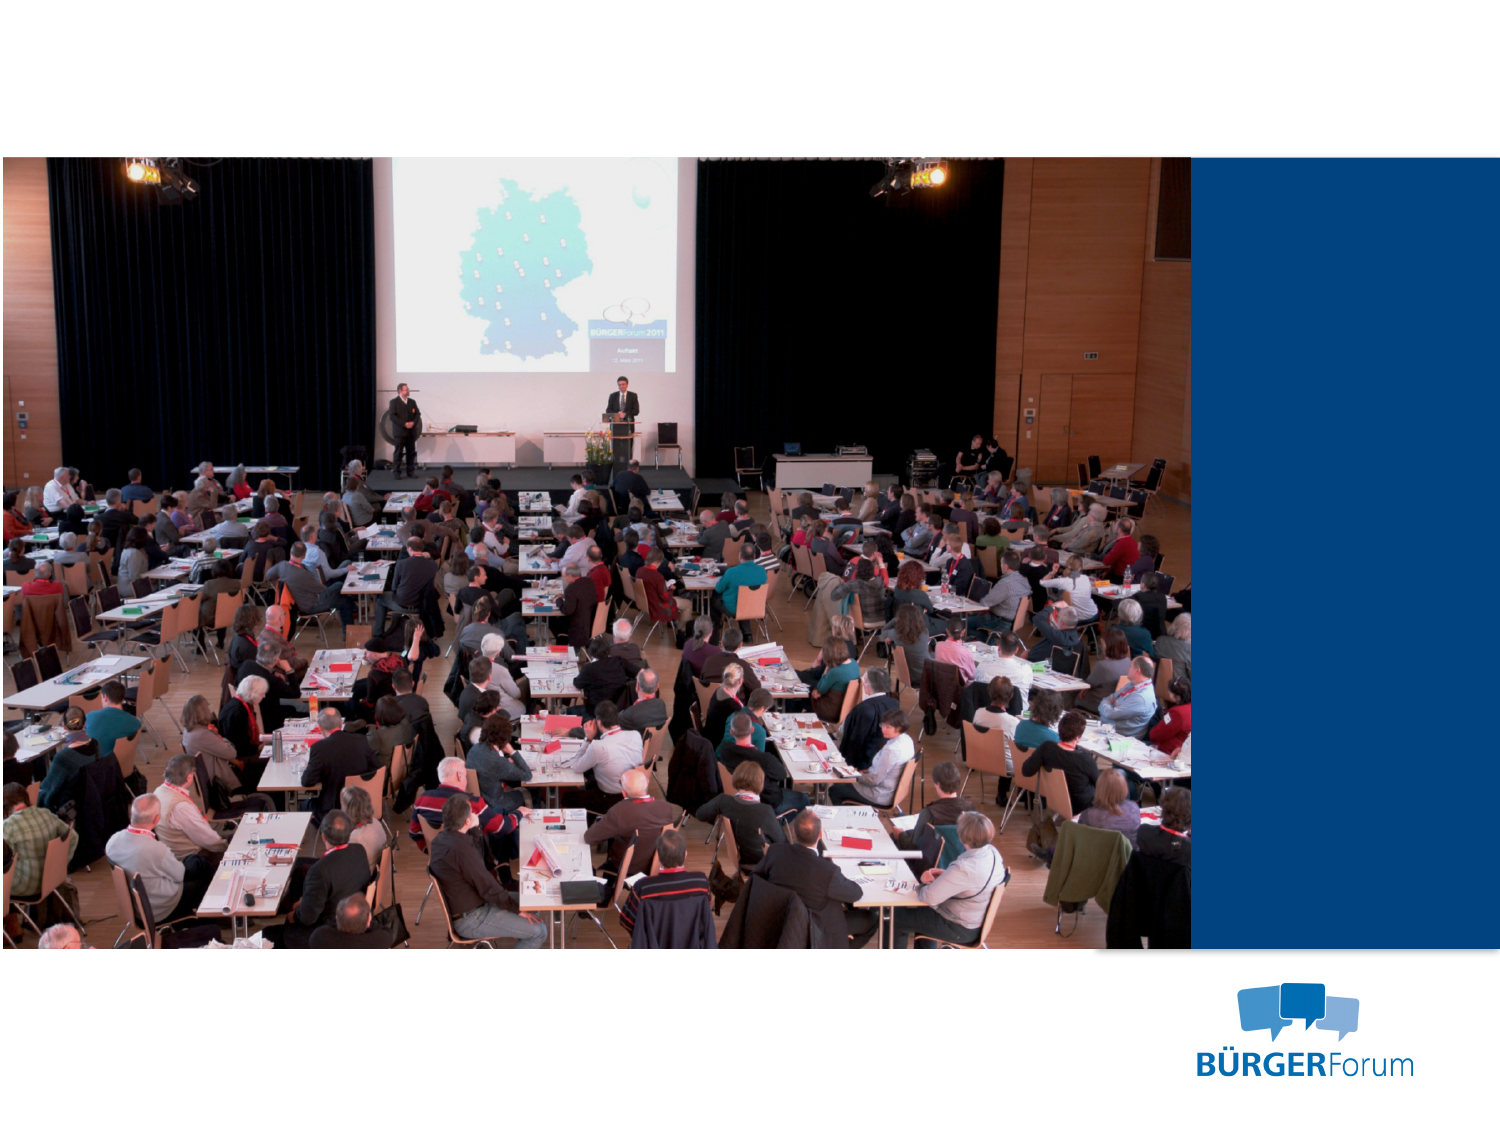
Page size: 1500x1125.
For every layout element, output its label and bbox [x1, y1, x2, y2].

text_box [1192, 157, 1500, 950]
picture [2, 157, 1192, 950]
picture [1195, 980, 1415, 1078]
